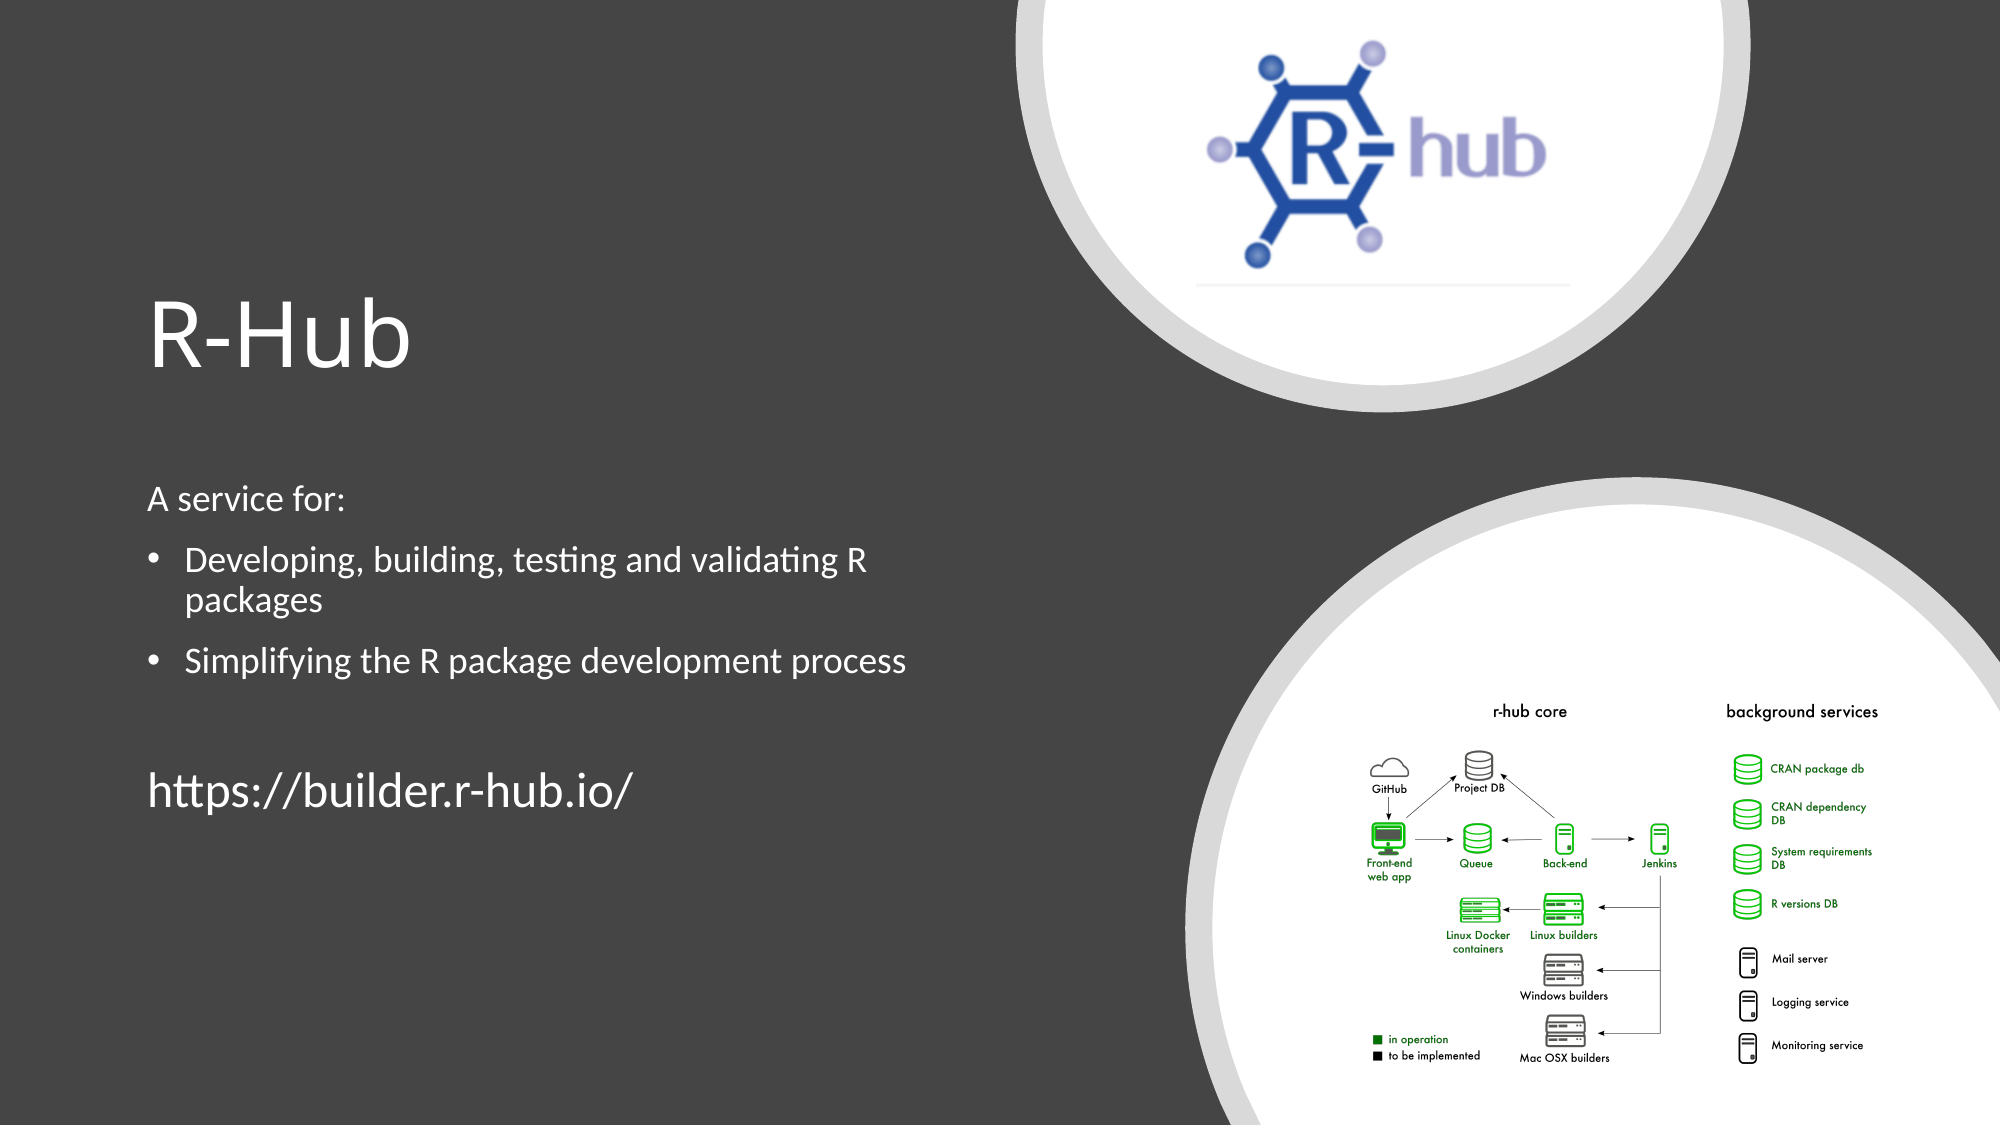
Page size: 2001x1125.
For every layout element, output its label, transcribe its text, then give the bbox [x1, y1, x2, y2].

text_box [1041, 0, 1725, 387]
title R-Hub [131, 229, 998, 447]
list A service for: Developing, building, testing and validating R packages Simplifying the R package development process https://builder.r-hub.io/ [132, 471, 998, 994]
text_box [1184, 476, 2000, 1125]
text_box [1014, 0, 1752, 414]
text_box [1211, 503, 2000, 1125]
picture [1196, 34, 1570, 287]
picture [1348, 672, 1919, 1077]
